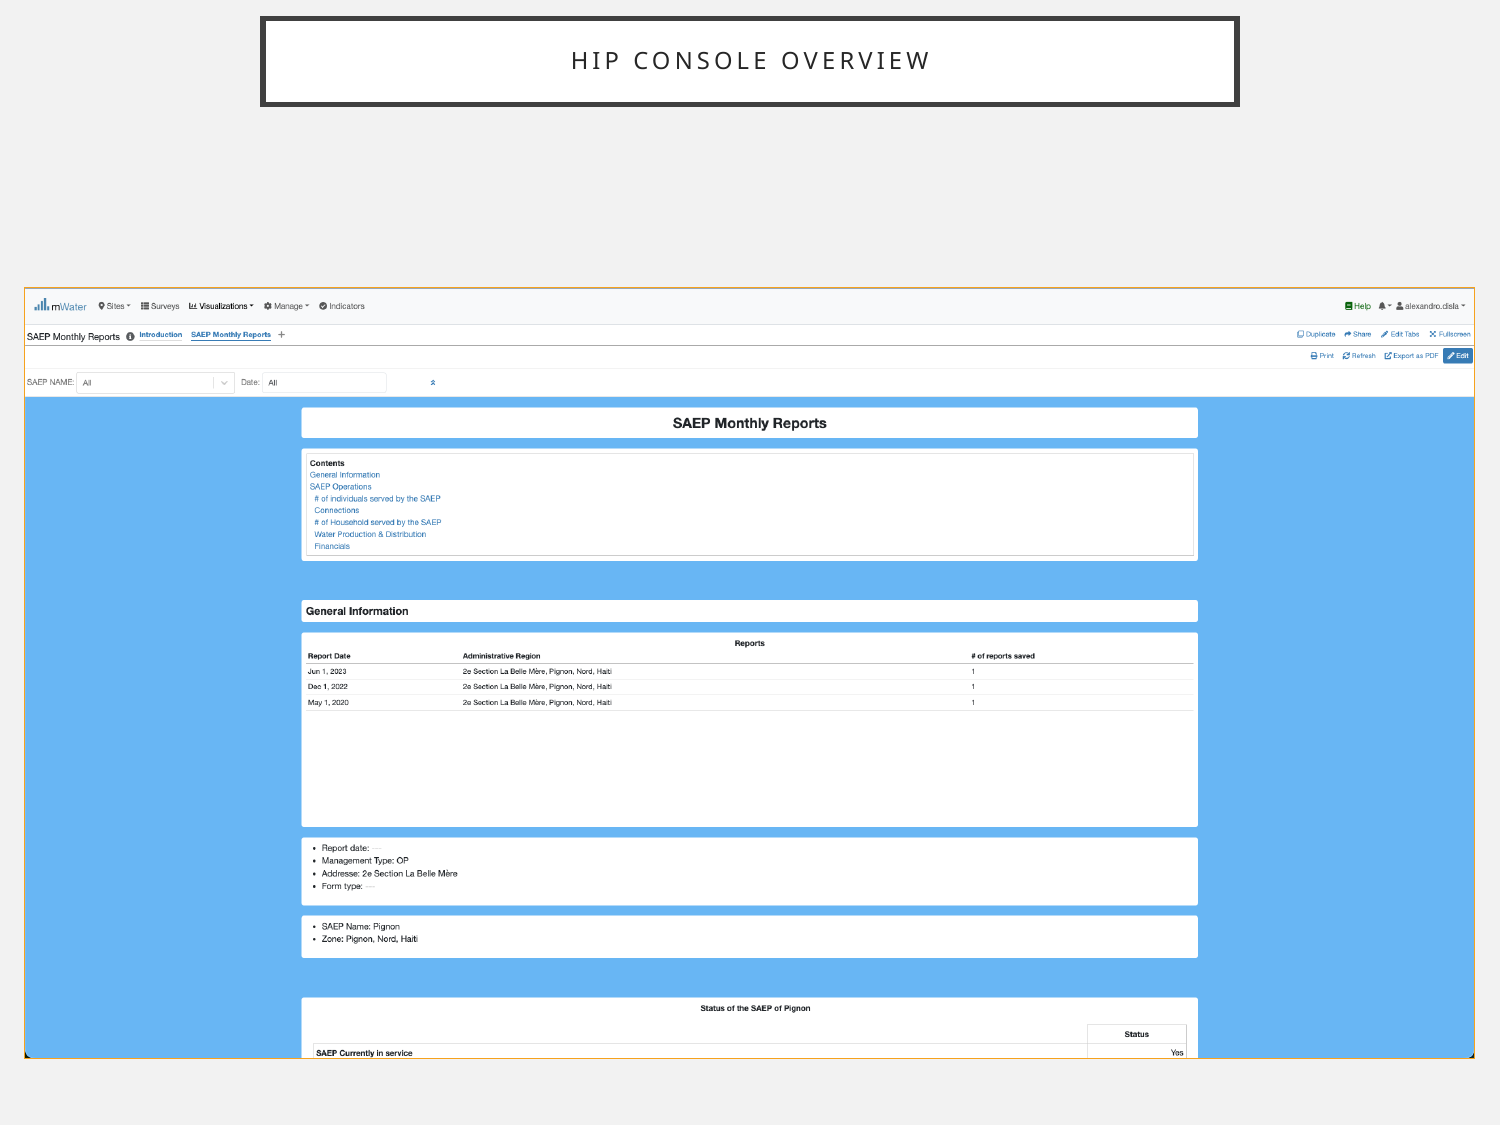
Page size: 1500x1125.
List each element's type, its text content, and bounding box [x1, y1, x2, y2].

title HIP Console overview [260, 16, 1240, 107]
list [24, 287, 1475, 1059]
